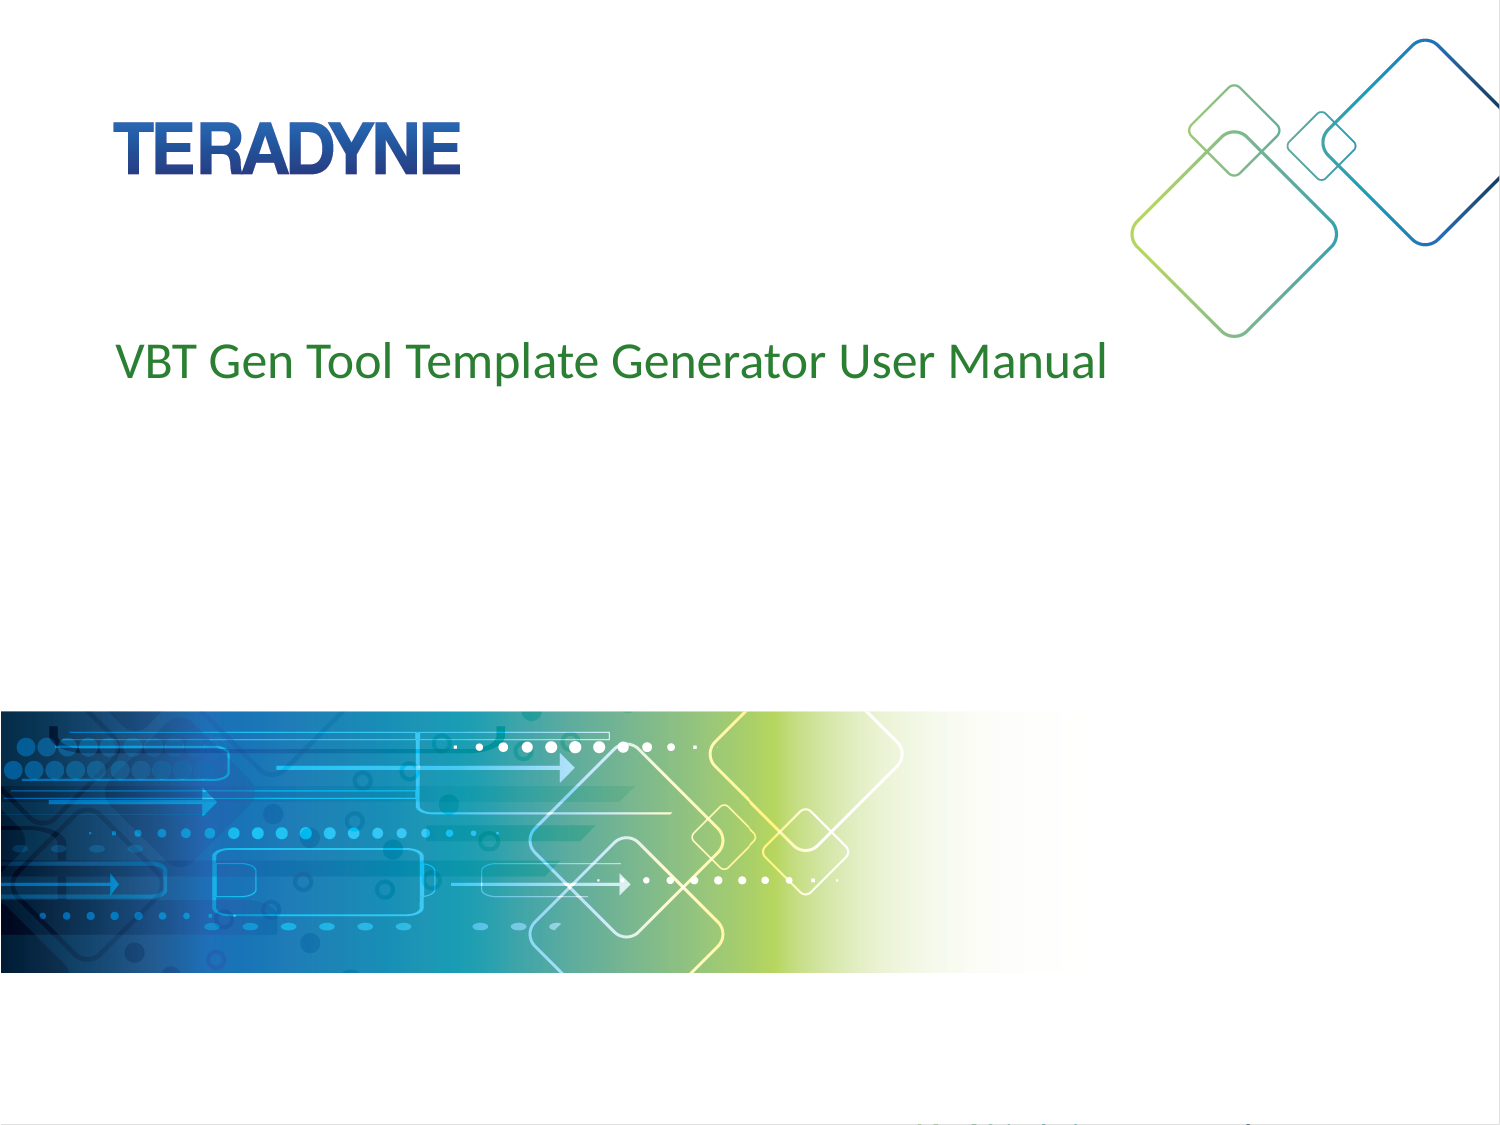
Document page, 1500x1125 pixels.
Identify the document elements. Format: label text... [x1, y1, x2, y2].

picture [0, 0, 1500, 1125]
title VBT Gen Tool Template Generator User Manual [100, 319, 1165, 432]
